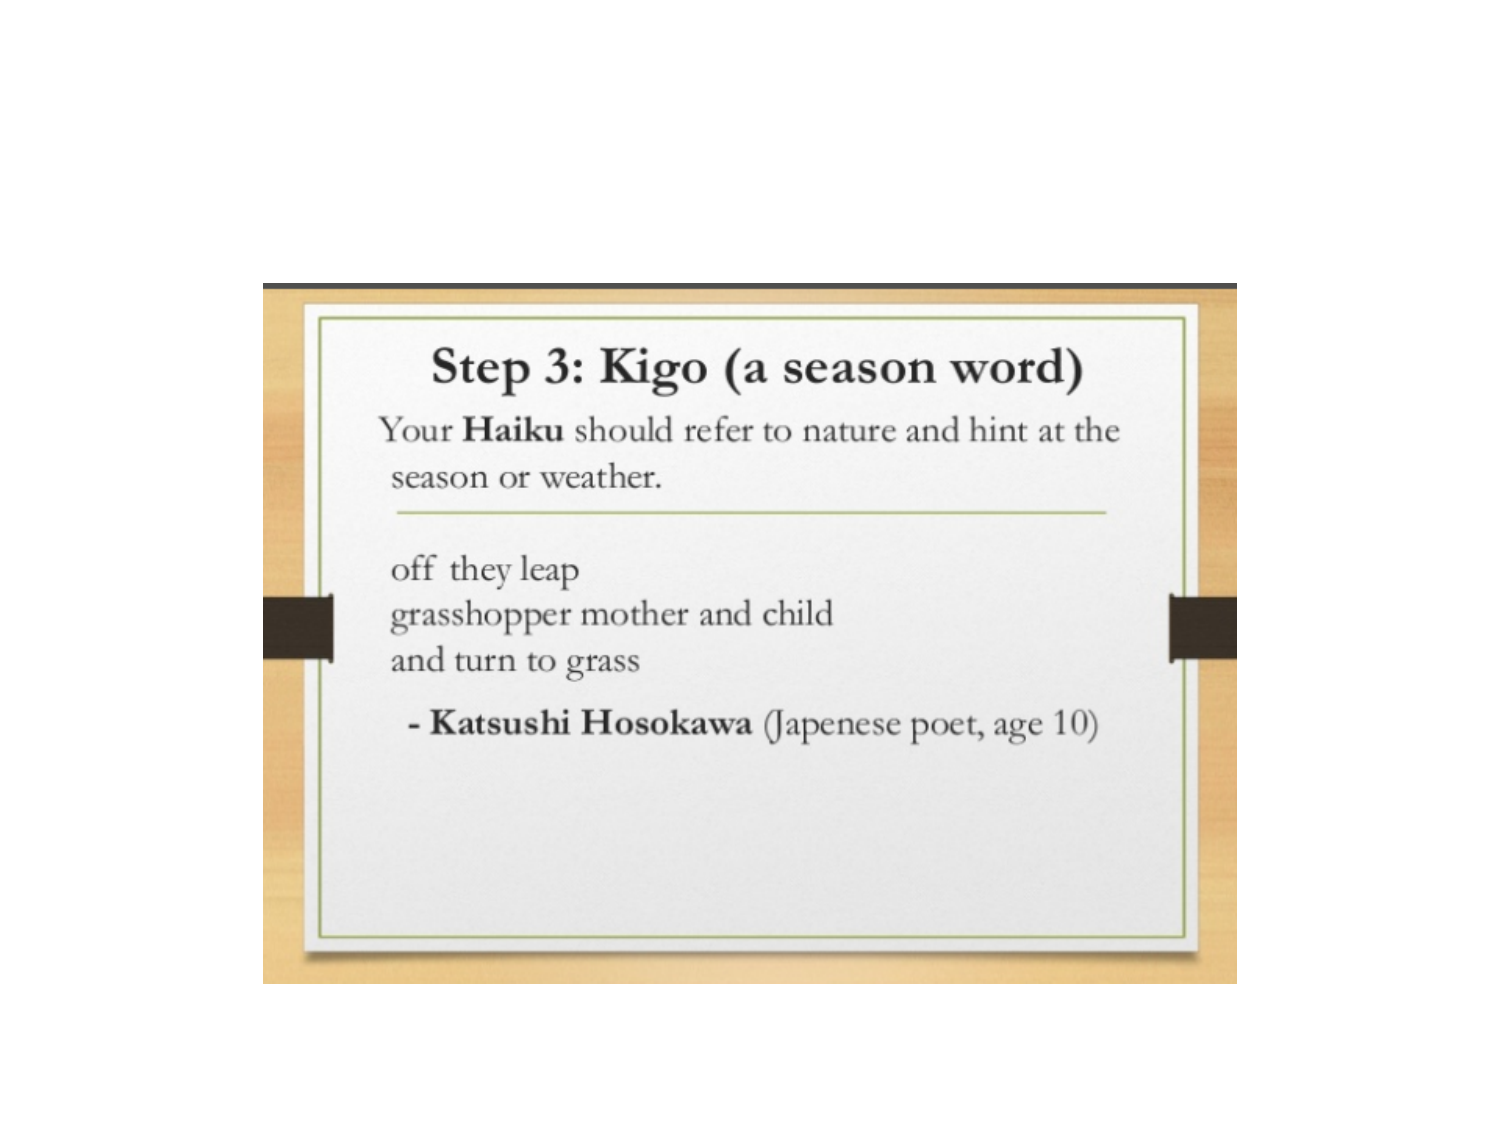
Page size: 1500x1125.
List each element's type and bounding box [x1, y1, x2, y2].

list [262, 283, 1237, 985]
